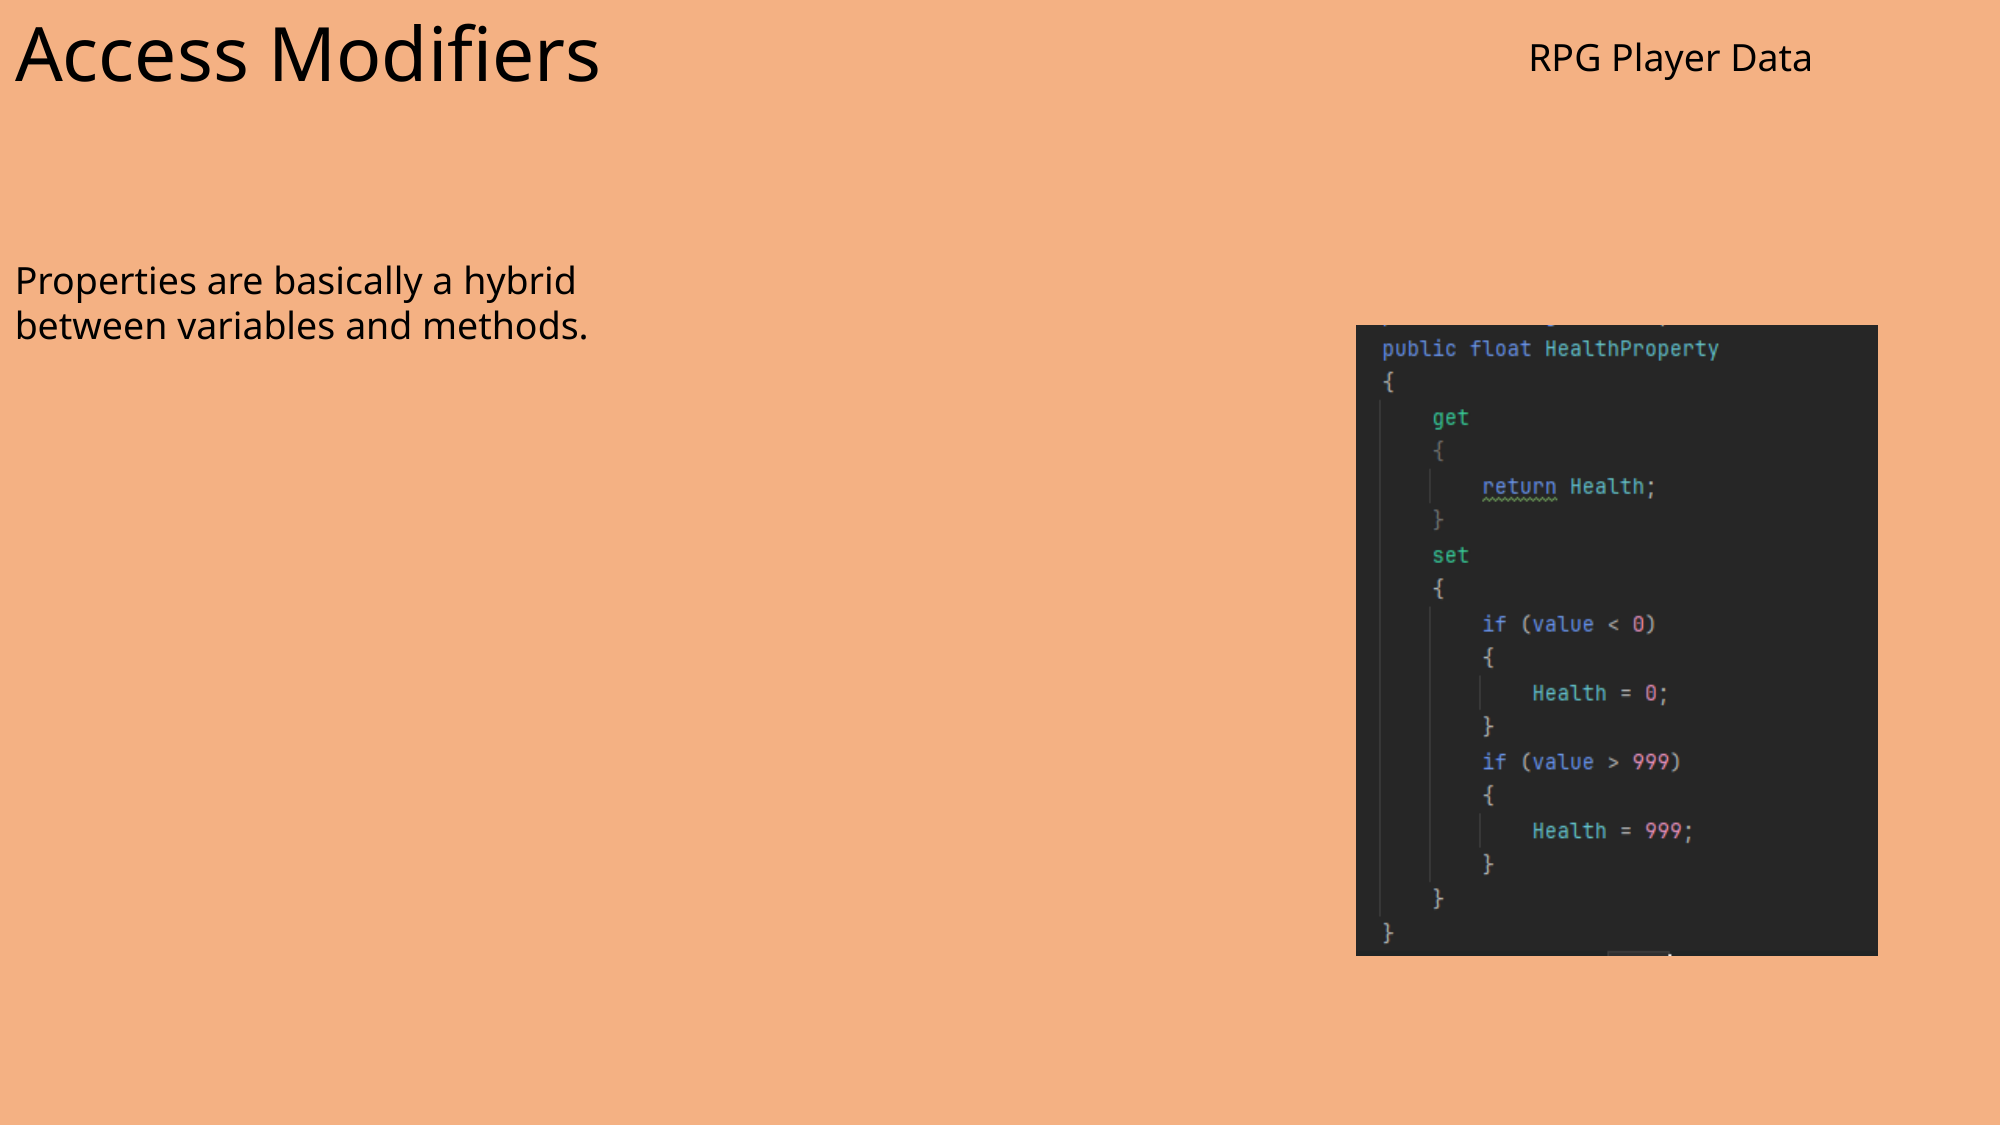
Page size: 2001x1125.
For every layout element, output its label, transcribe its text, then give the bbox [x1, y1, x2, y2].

text_box RPG Player Data [1513, 26, 2000, 87]
title Access Modifiers [0, 0, 1670, 115]
text_box Properties are basically a hybrid between variables and methods. [0, 250, 749, 355]
picture [1355, 325, 1878, 956]
